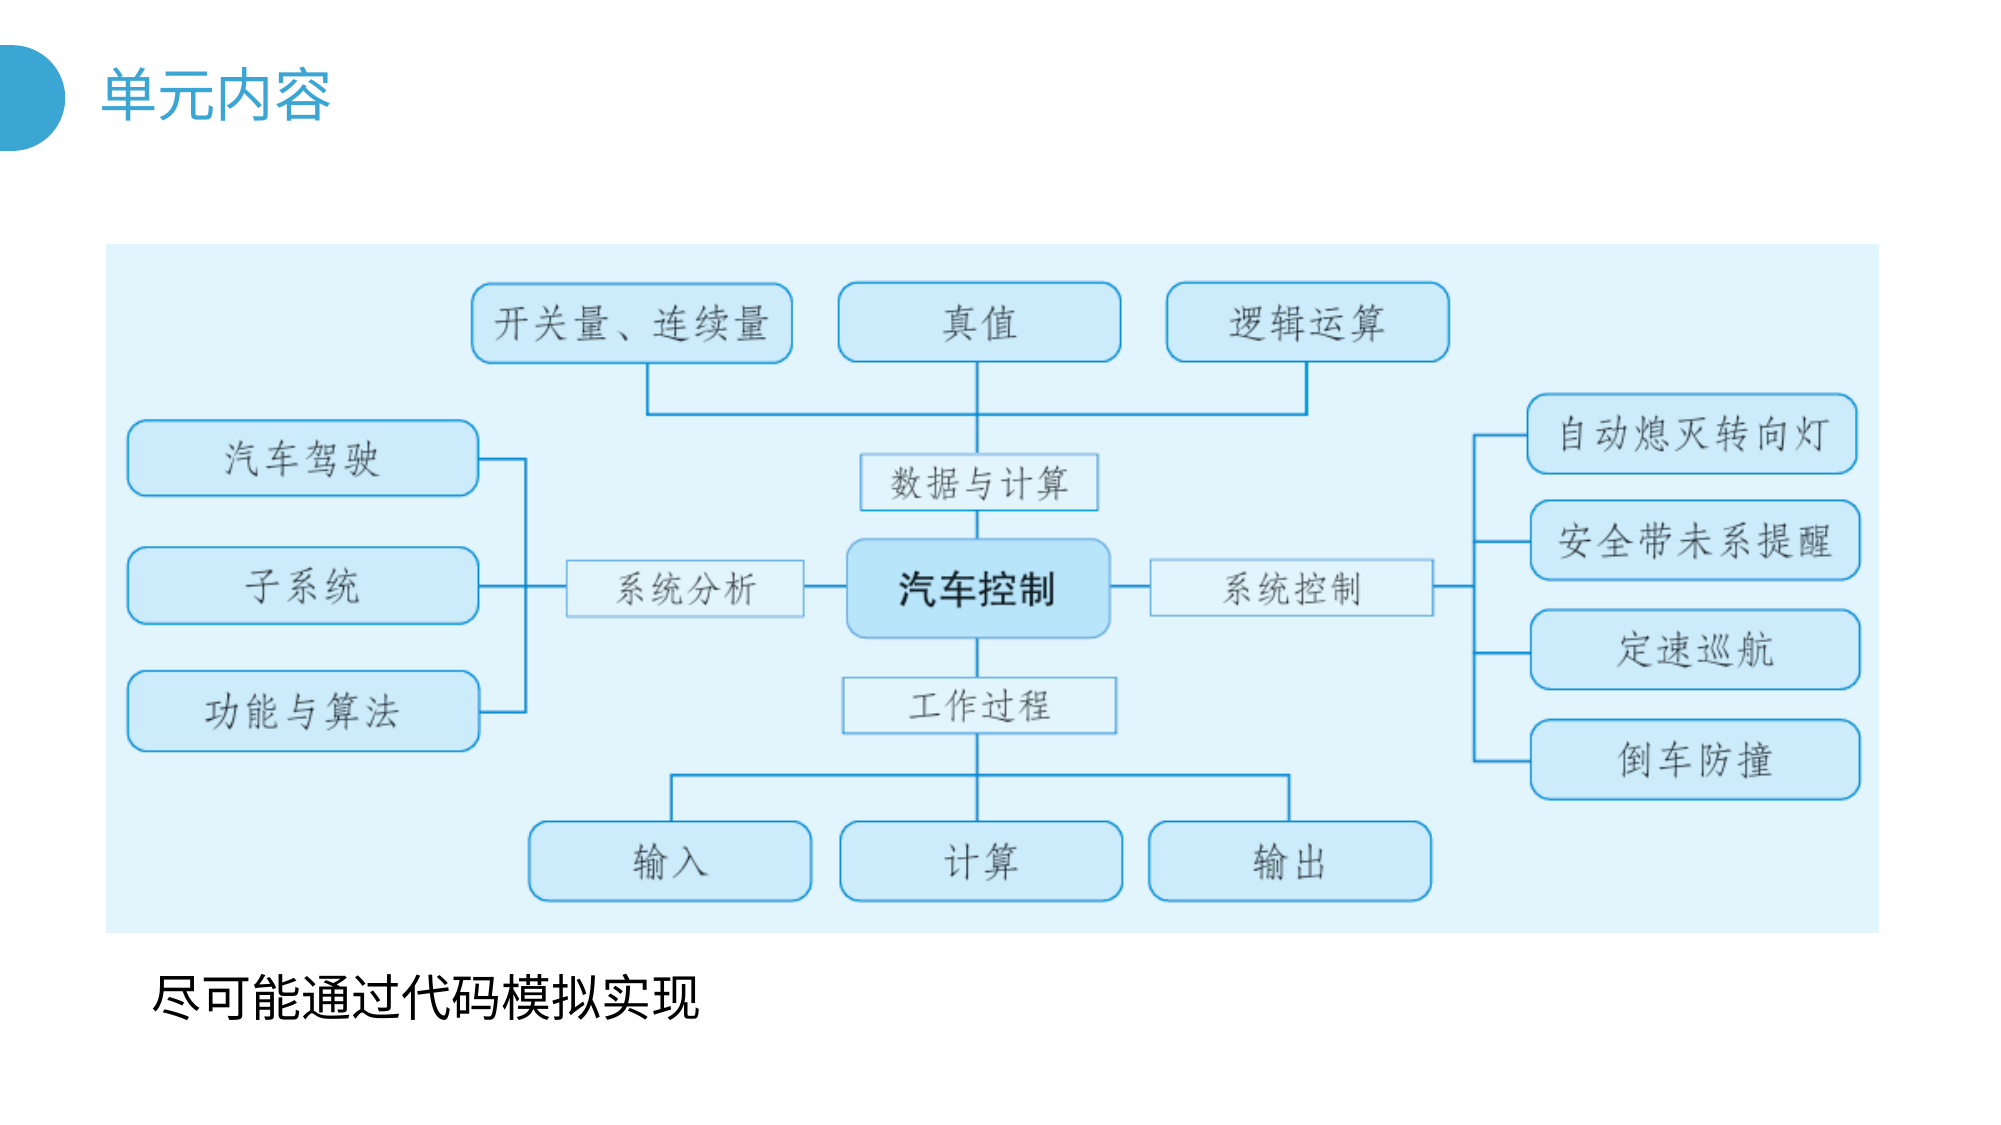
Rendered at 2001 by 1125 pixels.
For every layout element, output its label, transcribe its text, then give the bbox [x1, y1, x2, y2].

title 单元内容 [84, 45, 1901, 151]
text_box 尽可能通过代码模拟实现 [136, 959, 1816, 1035]
picture [106, 244, 1879, 933]
